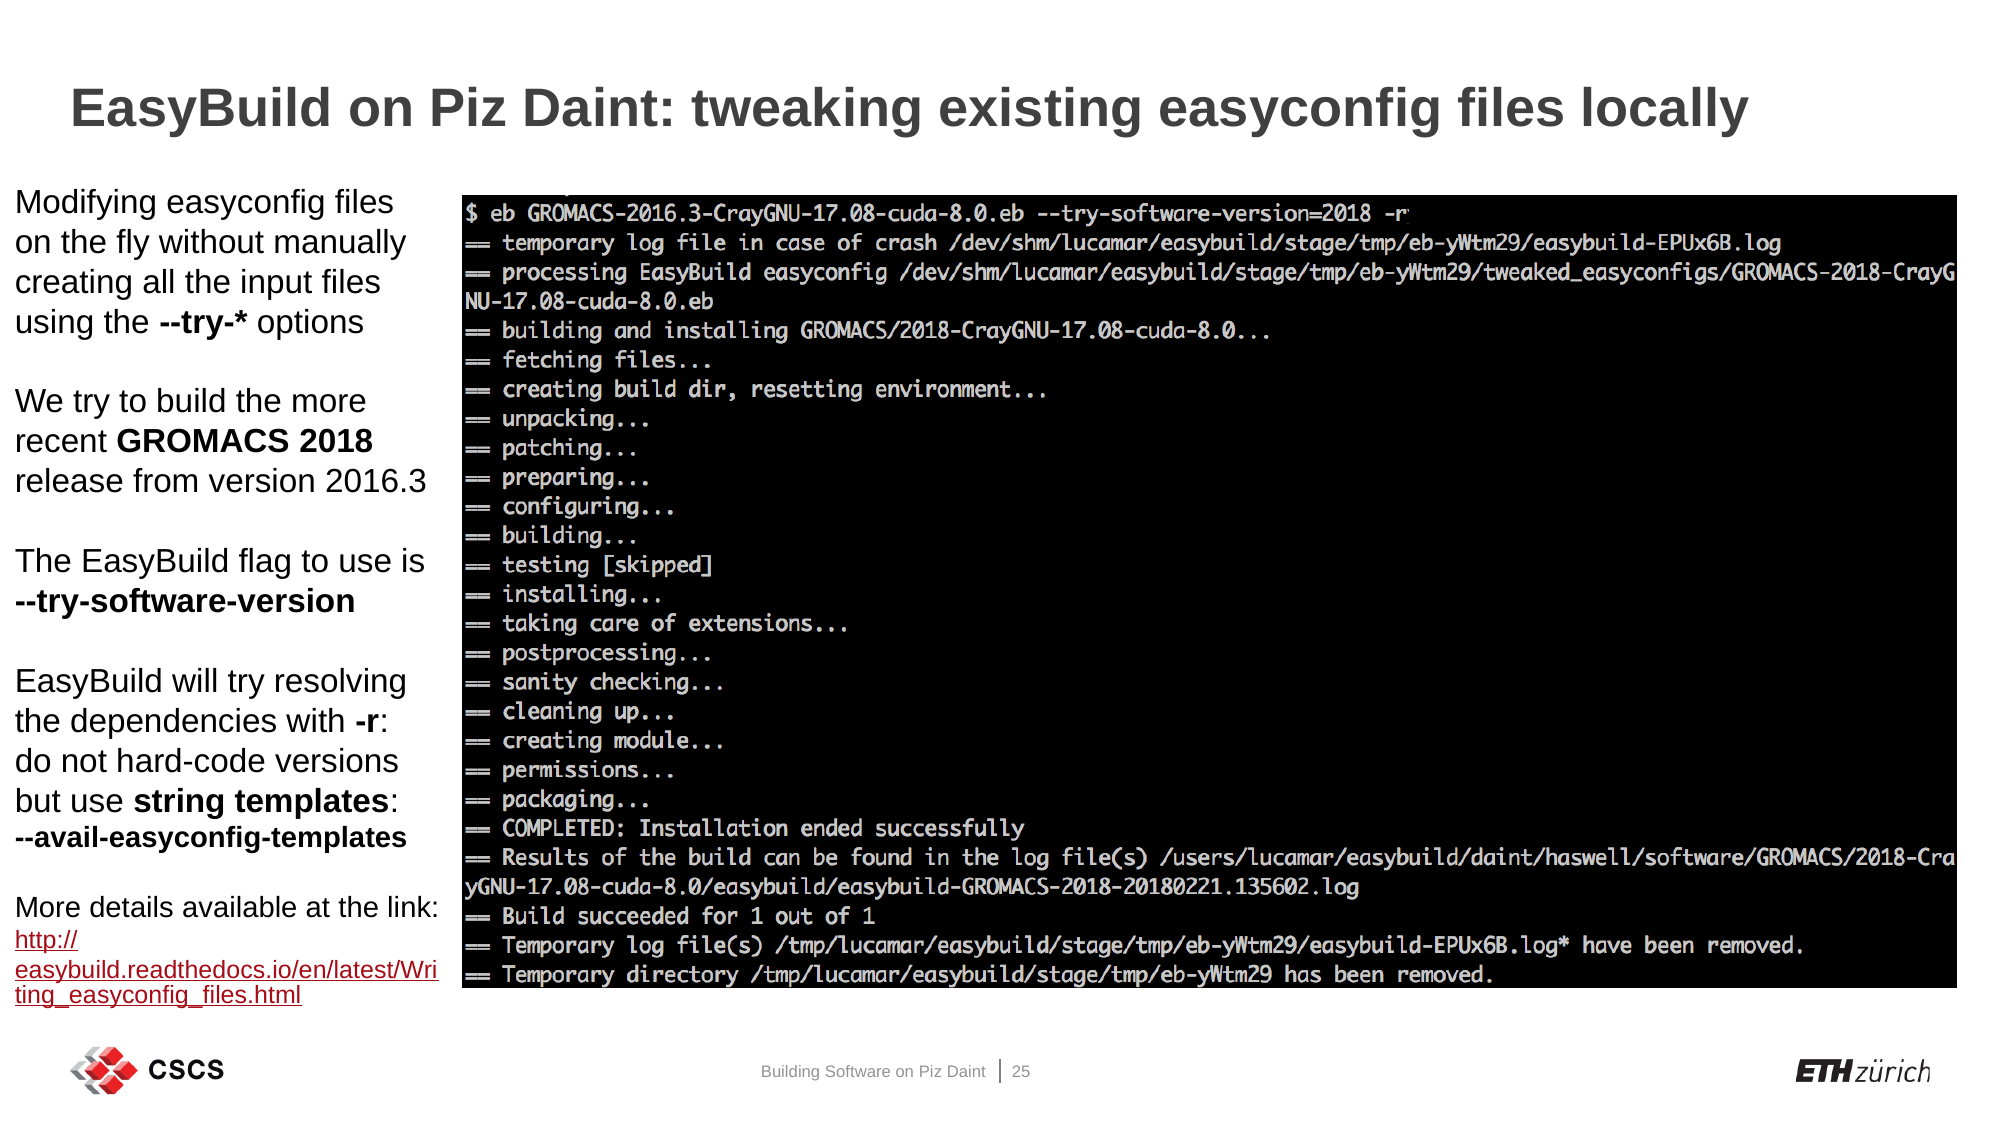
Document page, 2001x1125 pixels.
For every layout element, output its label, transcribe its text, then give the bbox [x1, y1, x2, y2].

title EasyBuild on Piz Daint: tweaking existing easyconfig files locally [70, 7, 1945, 149]
text_box Modifying easyconfig files on the fly without manually creating all the input files using the --try-* options We try to build the more recent GROMACS 2018 release from version 2016.3 The EasyBuild flag to use is --try-software-version EasyBuild will try resolving the dependencies with -r: do not hard-code versions but use string templates: --avail-easyconfig-templates More details available at the link: http://easybuild.readthedocs.io/en/latest/Writing_easyconfig_files.html [0, 172, 456, 1061]
picture [461, 194, 1957, 988]
footer Building Software on Piz Daint [322, 1059, 998, 1083]
slide_number 25 [999, 1059, 1063, 1083]
